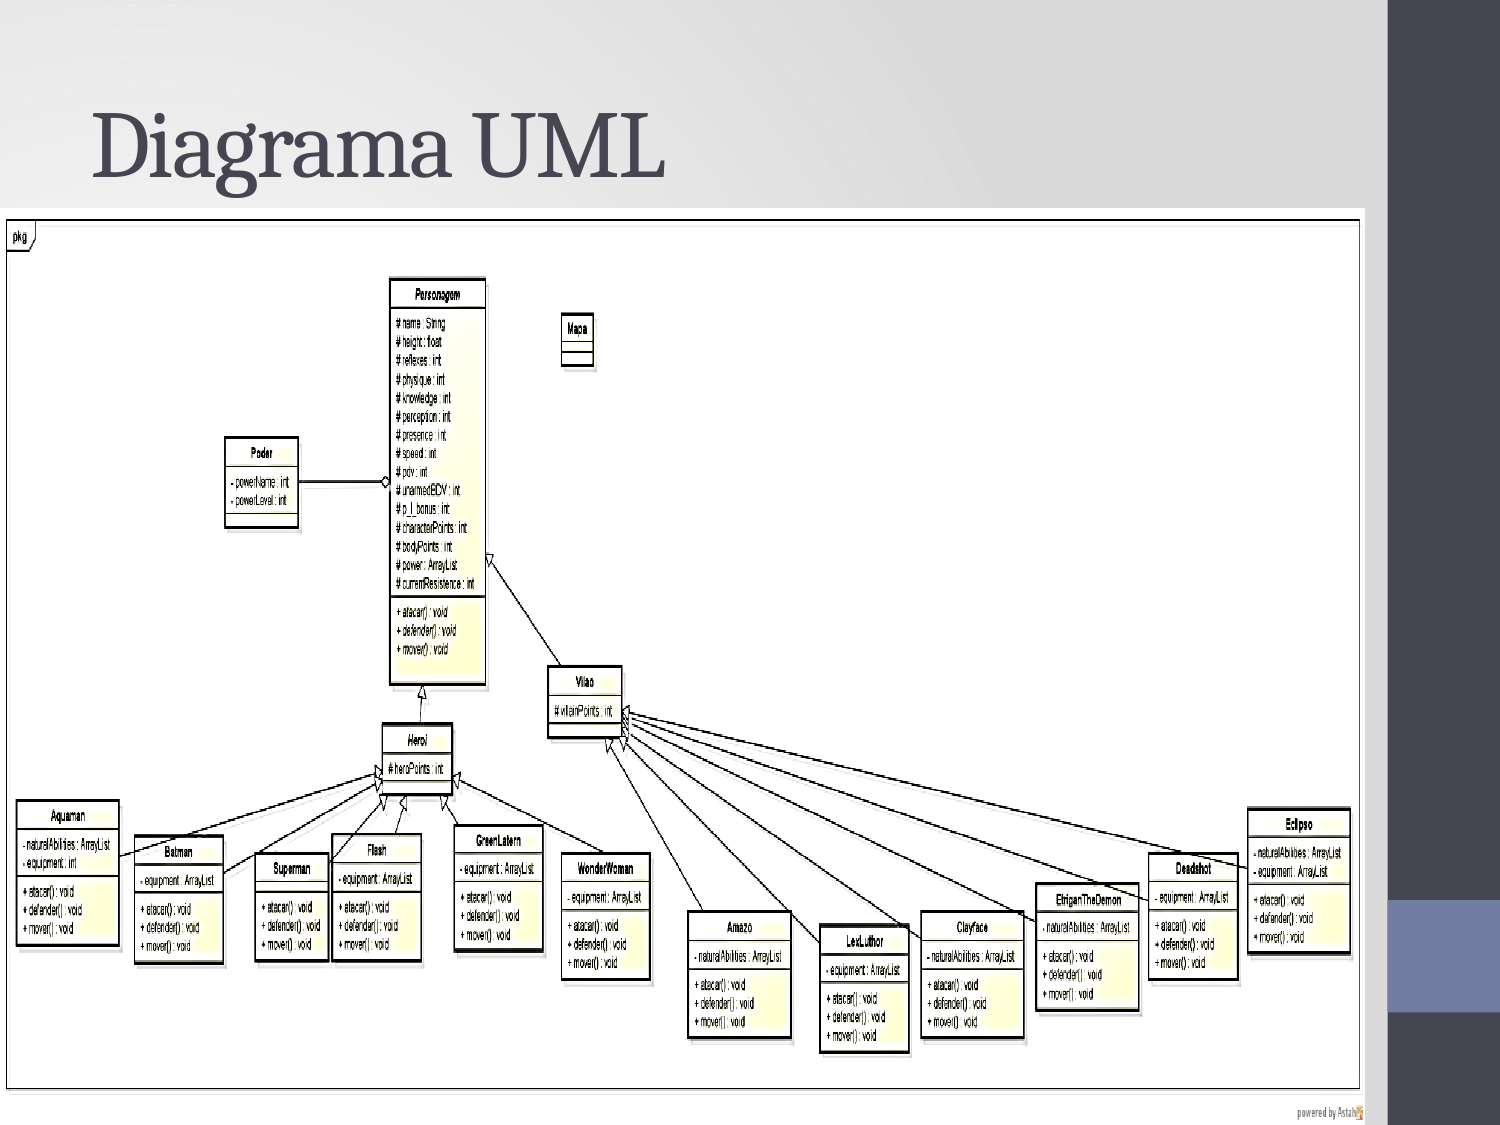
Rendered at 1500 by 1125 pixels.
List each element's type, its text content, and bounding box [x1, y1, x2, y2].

title Diagrama UML [75, 45, 1325, 200]
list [0, 207, 1365, 1125]
